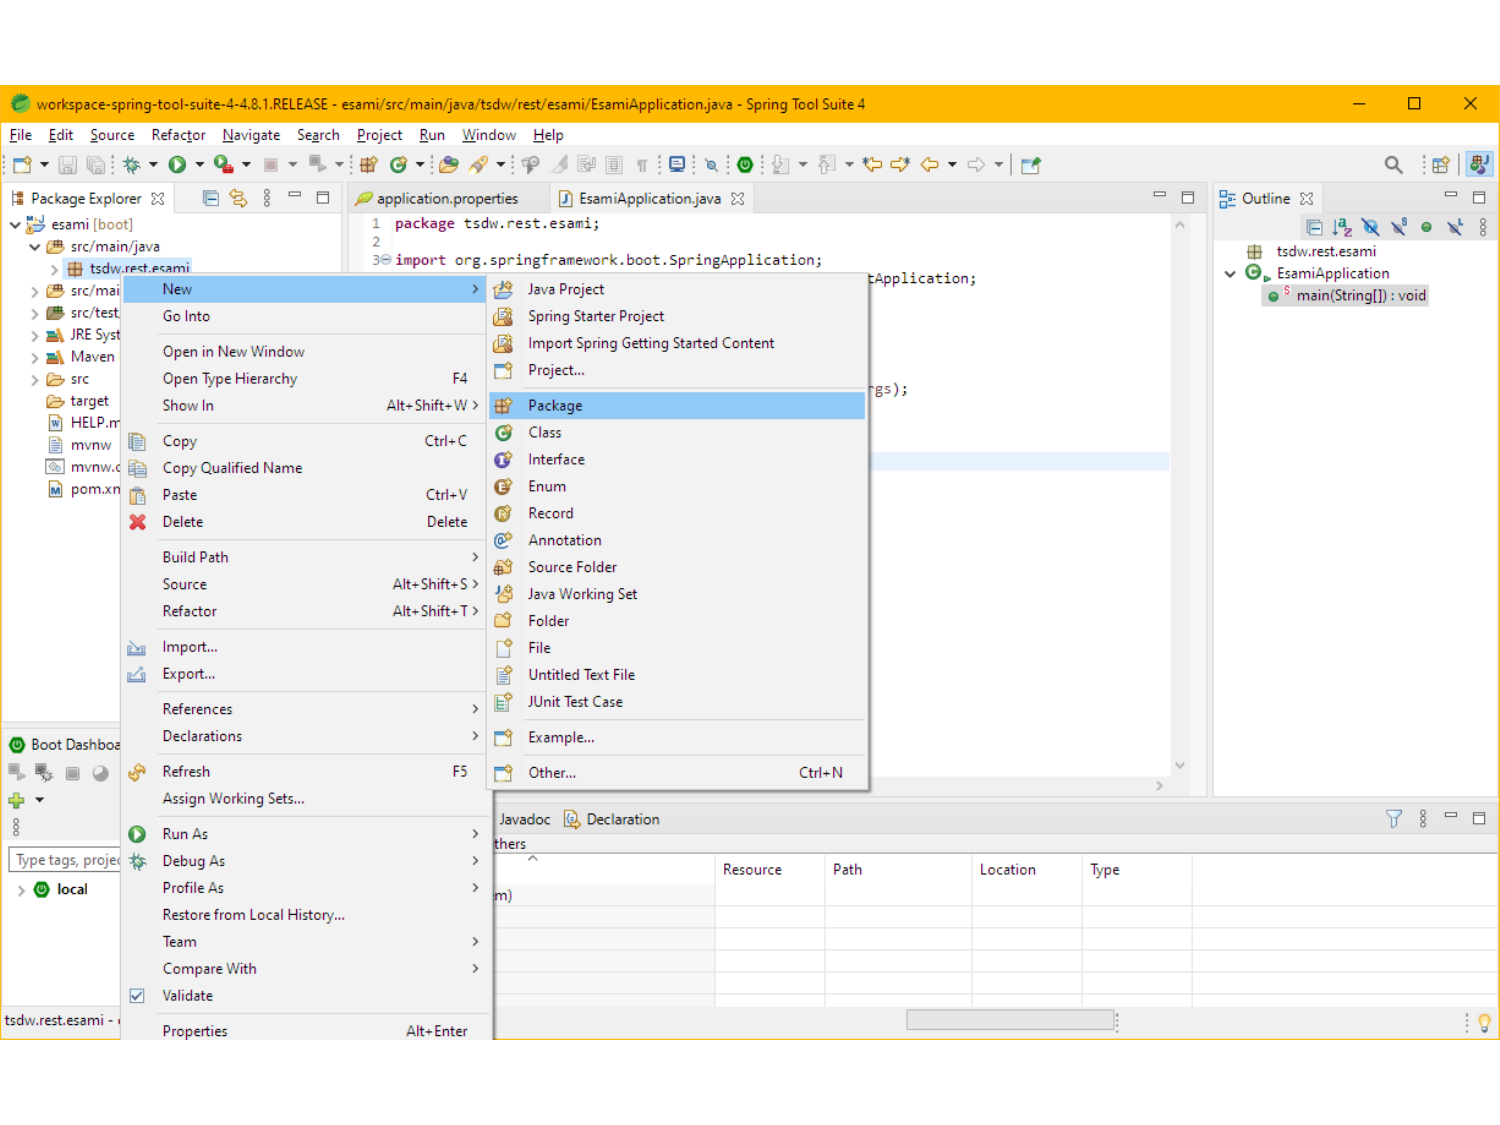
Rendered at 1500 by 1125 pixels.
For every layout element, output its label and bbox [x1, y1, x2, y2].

picture [0, 85, 1500, 1040]
